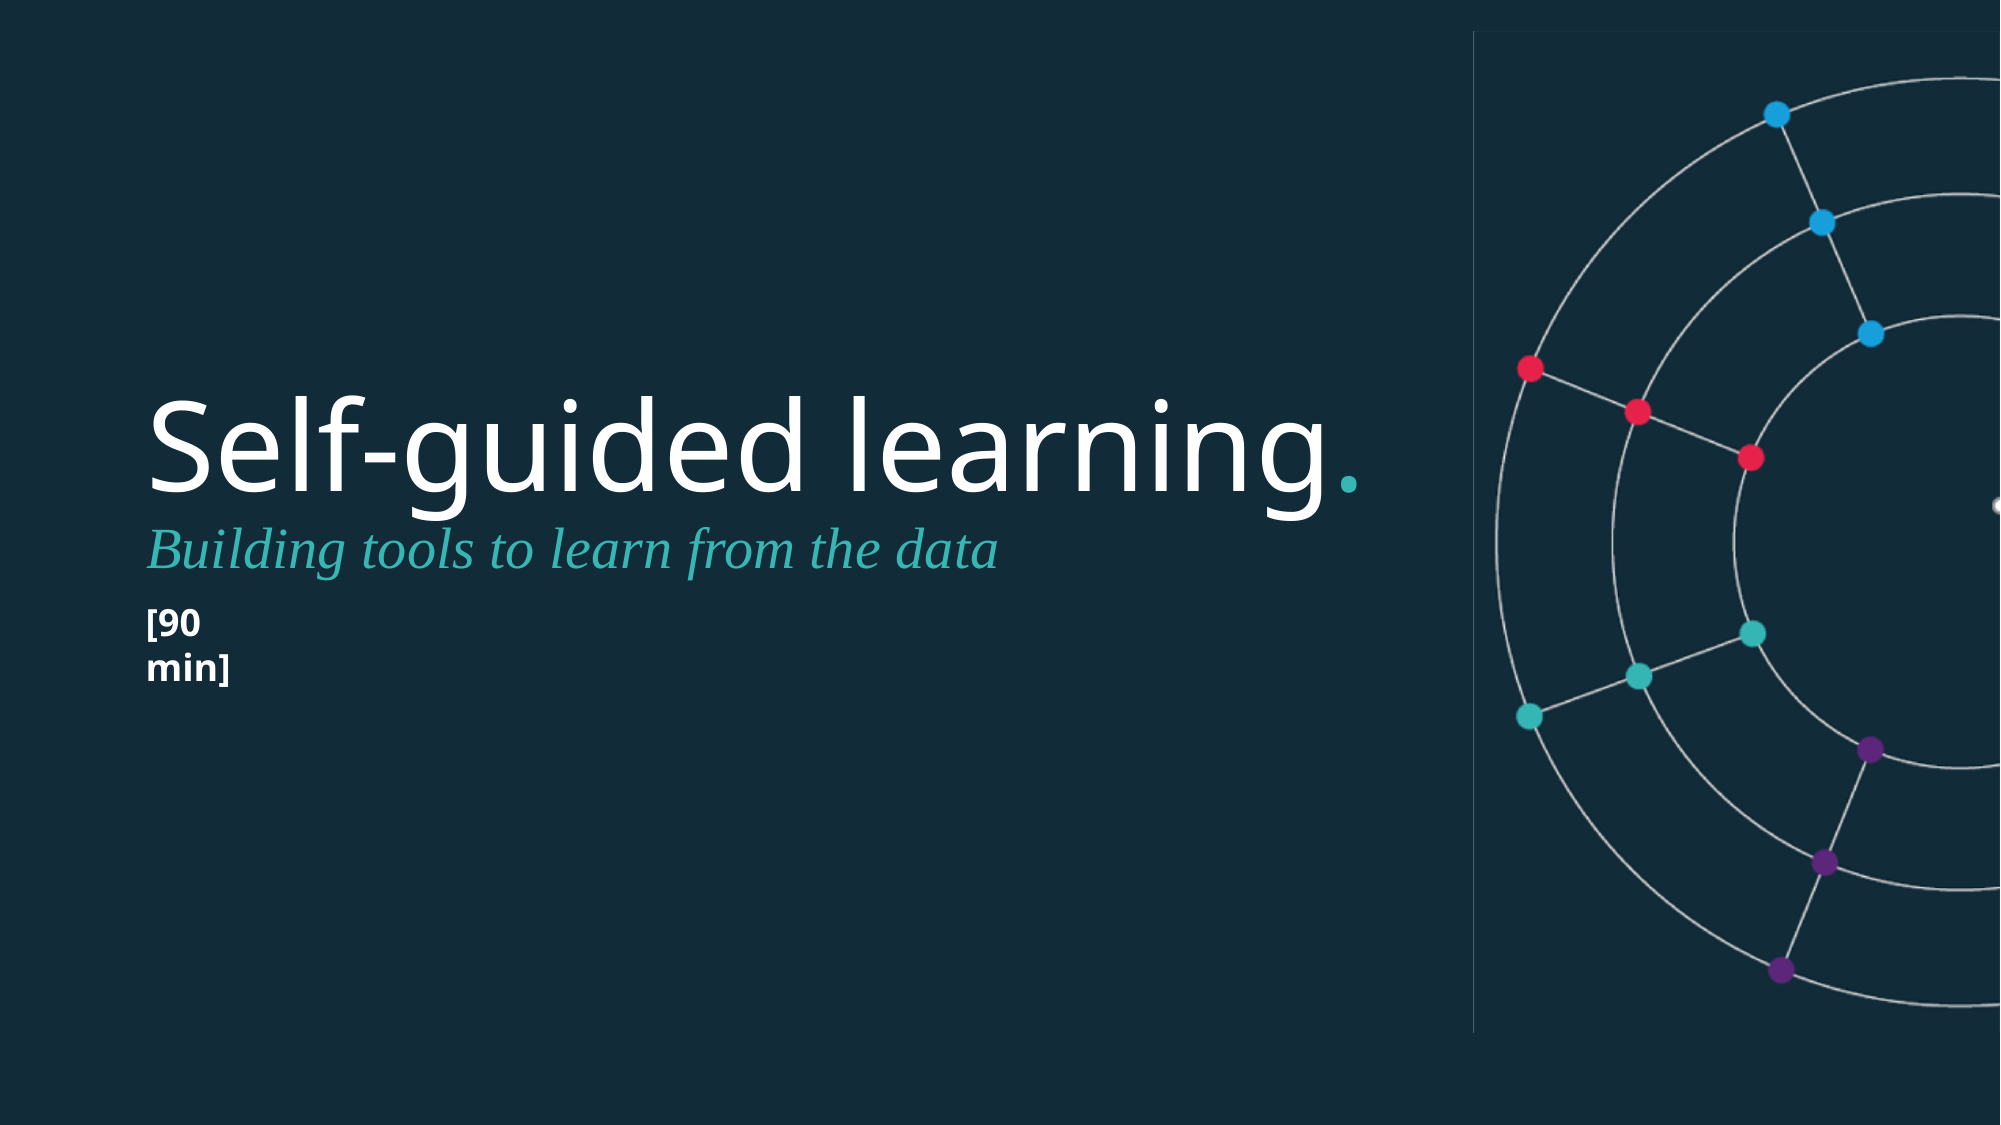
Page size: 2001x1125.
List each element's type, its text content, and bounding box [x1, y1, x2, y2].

picture [1473, 30, 2000, 1033]
title Self-guided learning. Building tools to learn from the data [130, 196, 1473, 589]
text_box [90 min] [130, 592, 297, 697]
